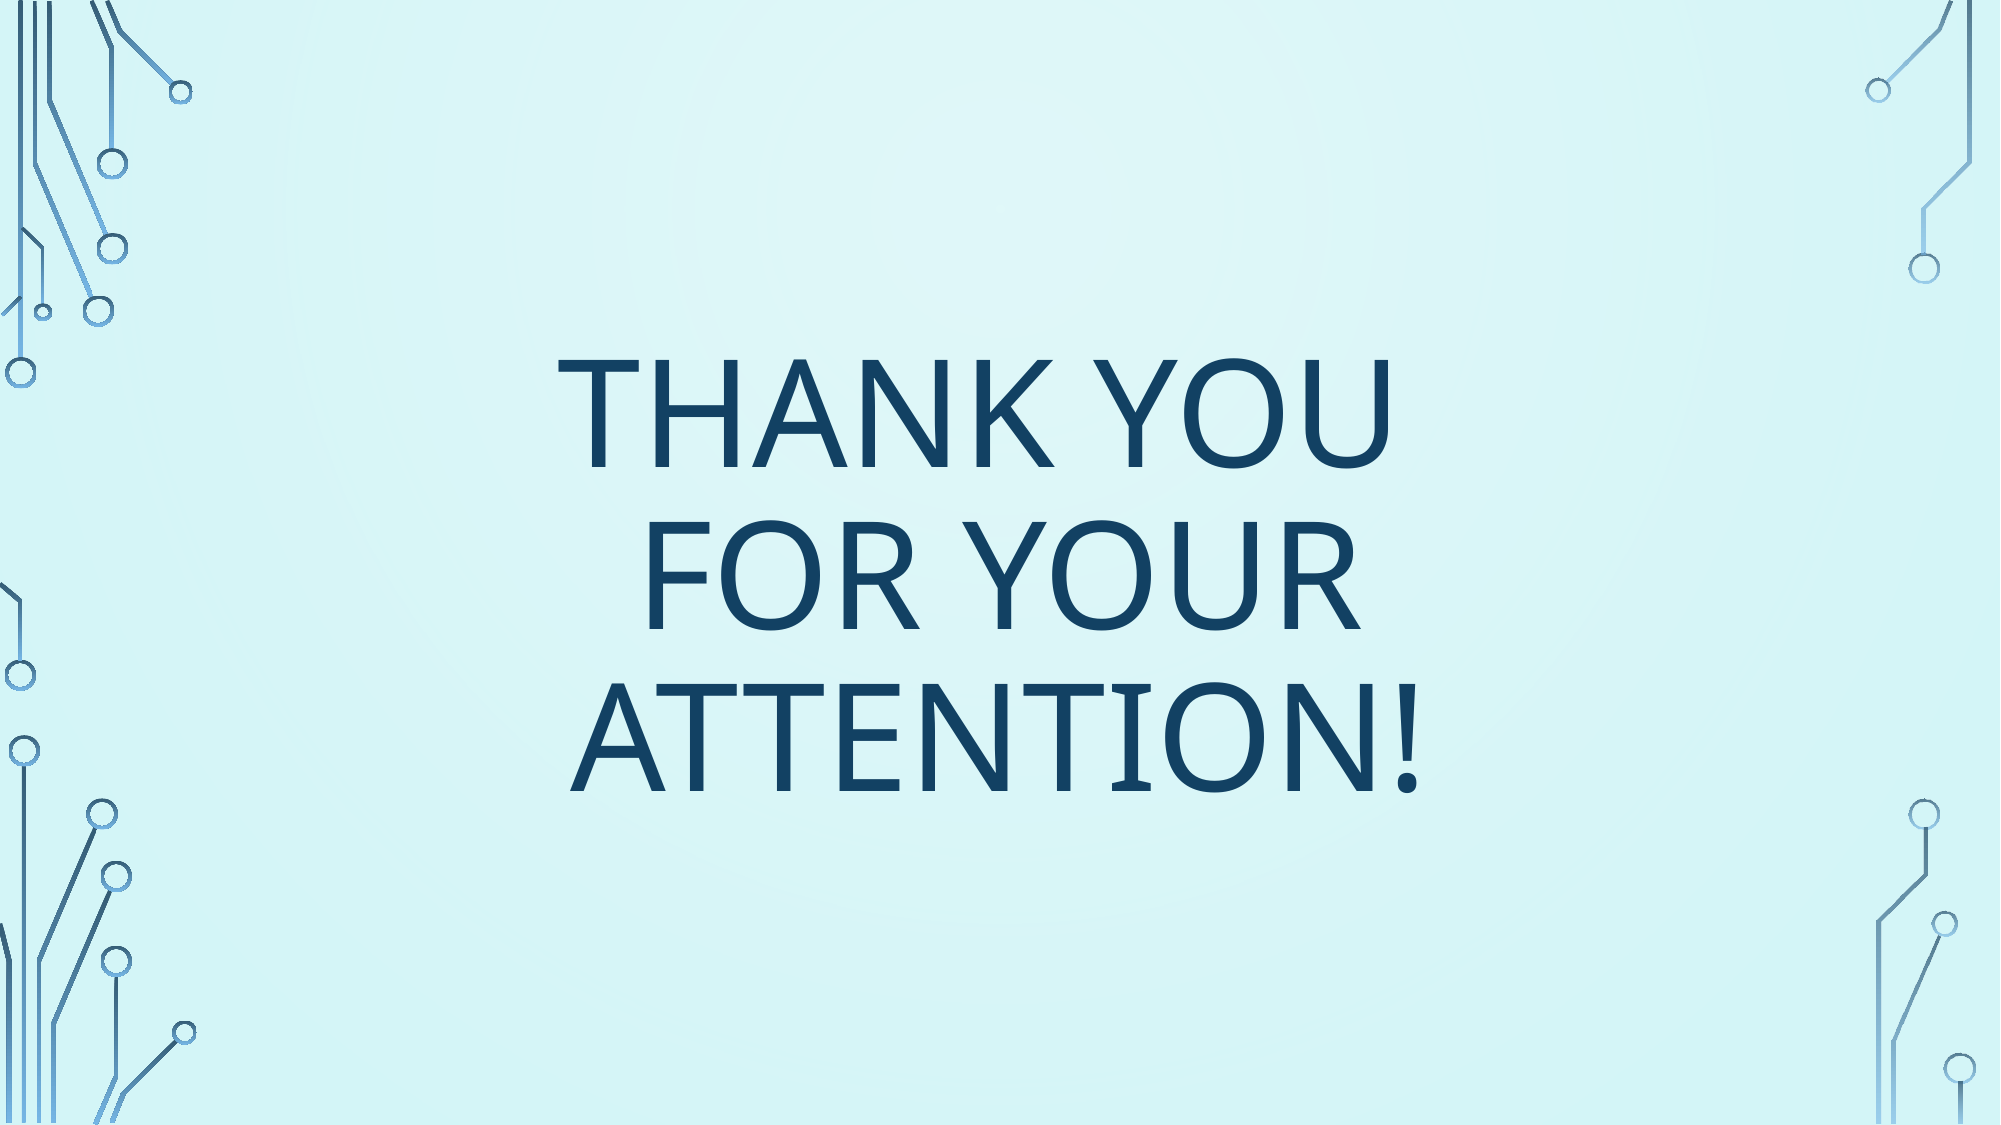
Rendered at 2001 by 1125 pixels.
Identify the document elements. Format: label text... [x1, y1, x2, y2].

title Thank you for your attention! [187, 101, 1813, 1061]
